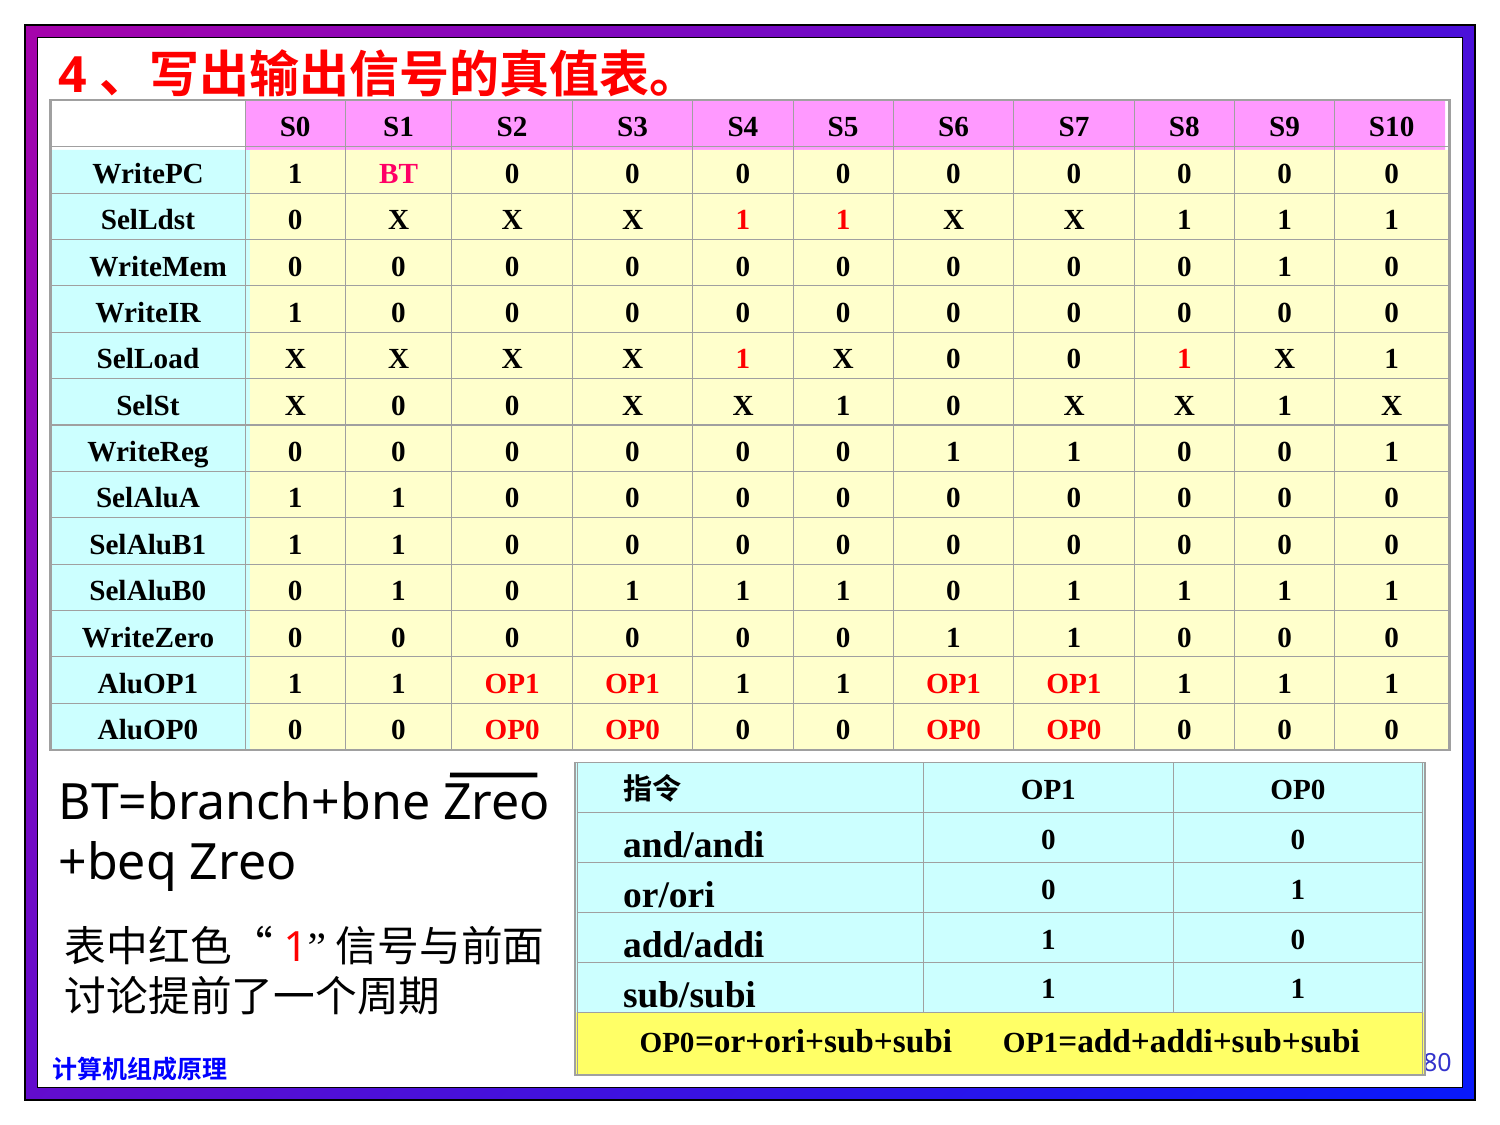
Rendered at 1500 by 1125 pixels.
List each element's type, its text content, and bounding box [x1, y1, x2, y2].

text_box 4、写出输出信号的真值表。 [44, 35, 715, 104]
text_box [49, 99, 1451, 751]
text_box 表中红色“1”信号与前面讨论提前了一个周期 [49, 912, 563, 1028]
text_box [49, 762, 560, 898]
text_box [574, 762, 1426, 1076]
